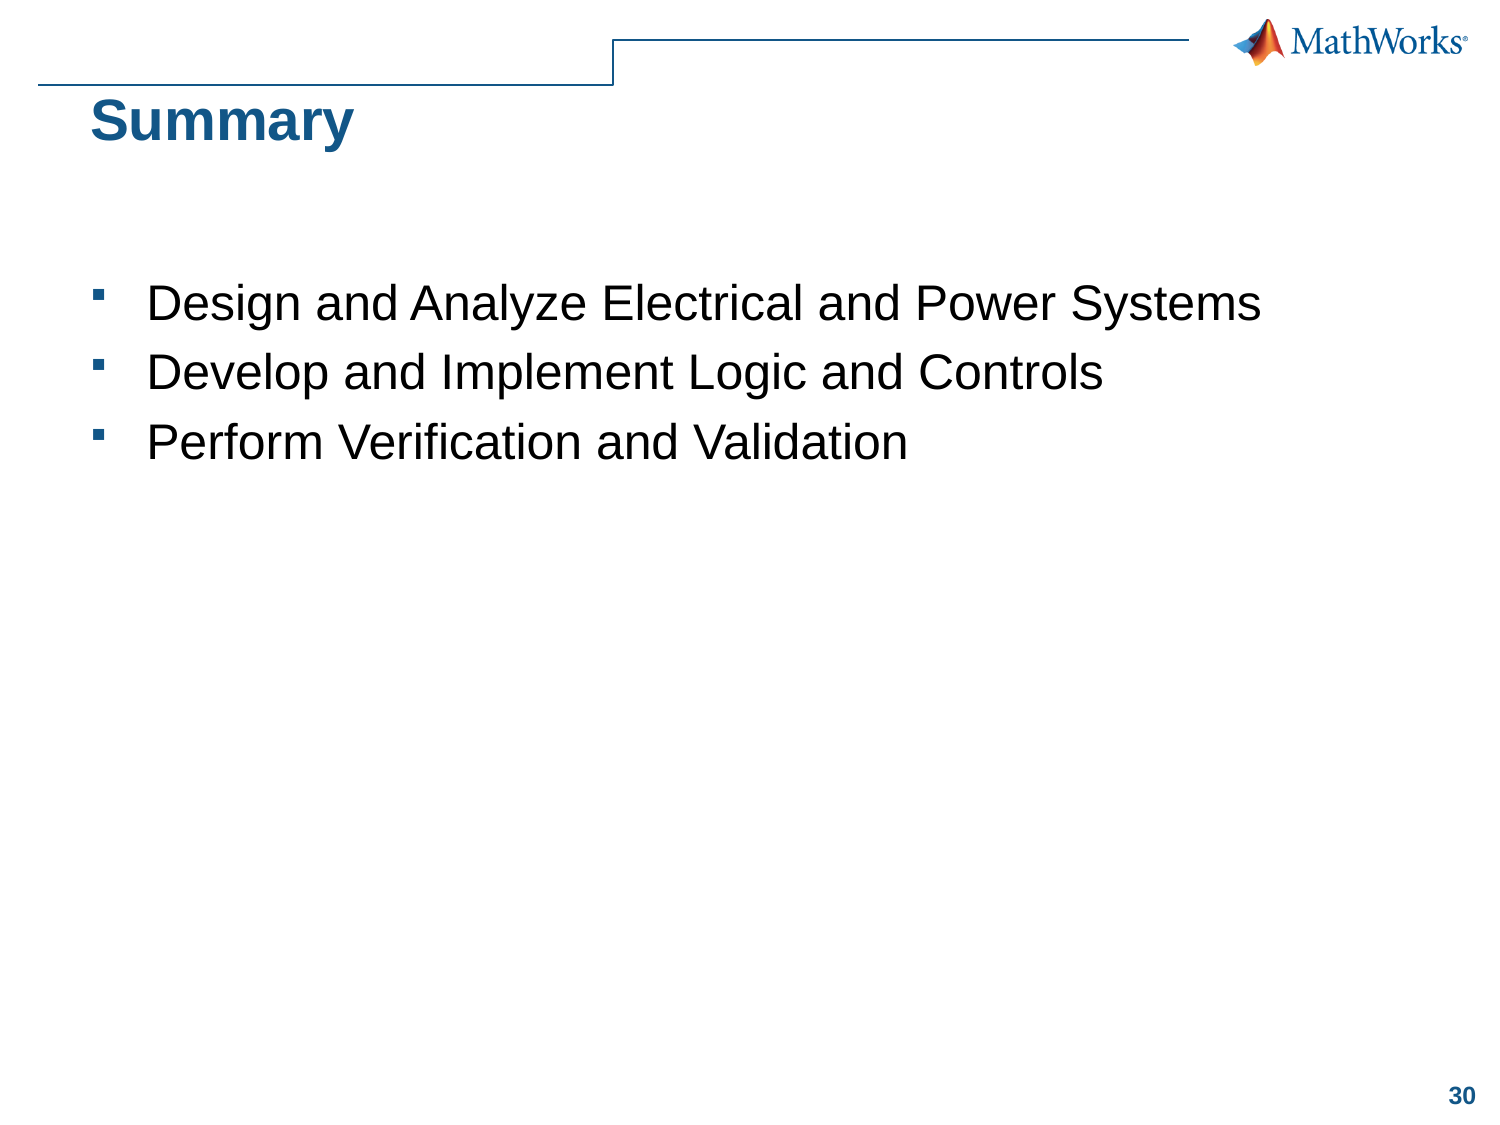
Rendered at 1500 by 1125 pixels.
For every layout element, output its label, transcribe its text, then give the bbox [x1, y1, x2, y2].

list Design and Analyze Electrical and Power Systems Develop and Implement Logic and Controls Perform Verification and Validation [75, 262, 1400, 1025]
picture [1226, 7, 1483, 78]
title Summary [75, 75, 1400, 238]
